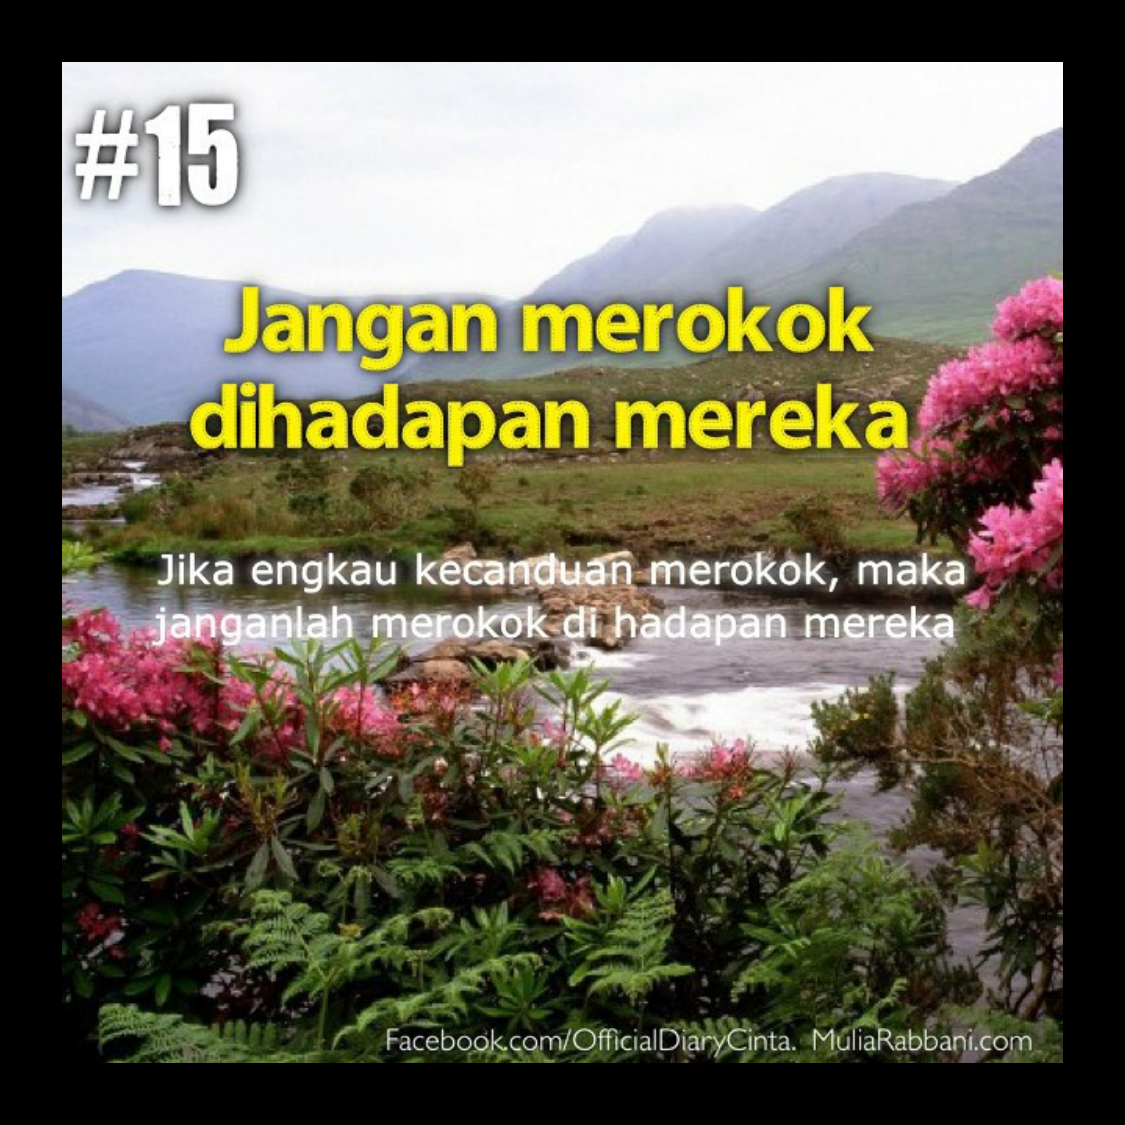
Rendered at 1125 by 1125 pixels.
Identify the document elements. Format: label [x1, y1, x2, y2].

picture [62, 62, 1063, 1063]
